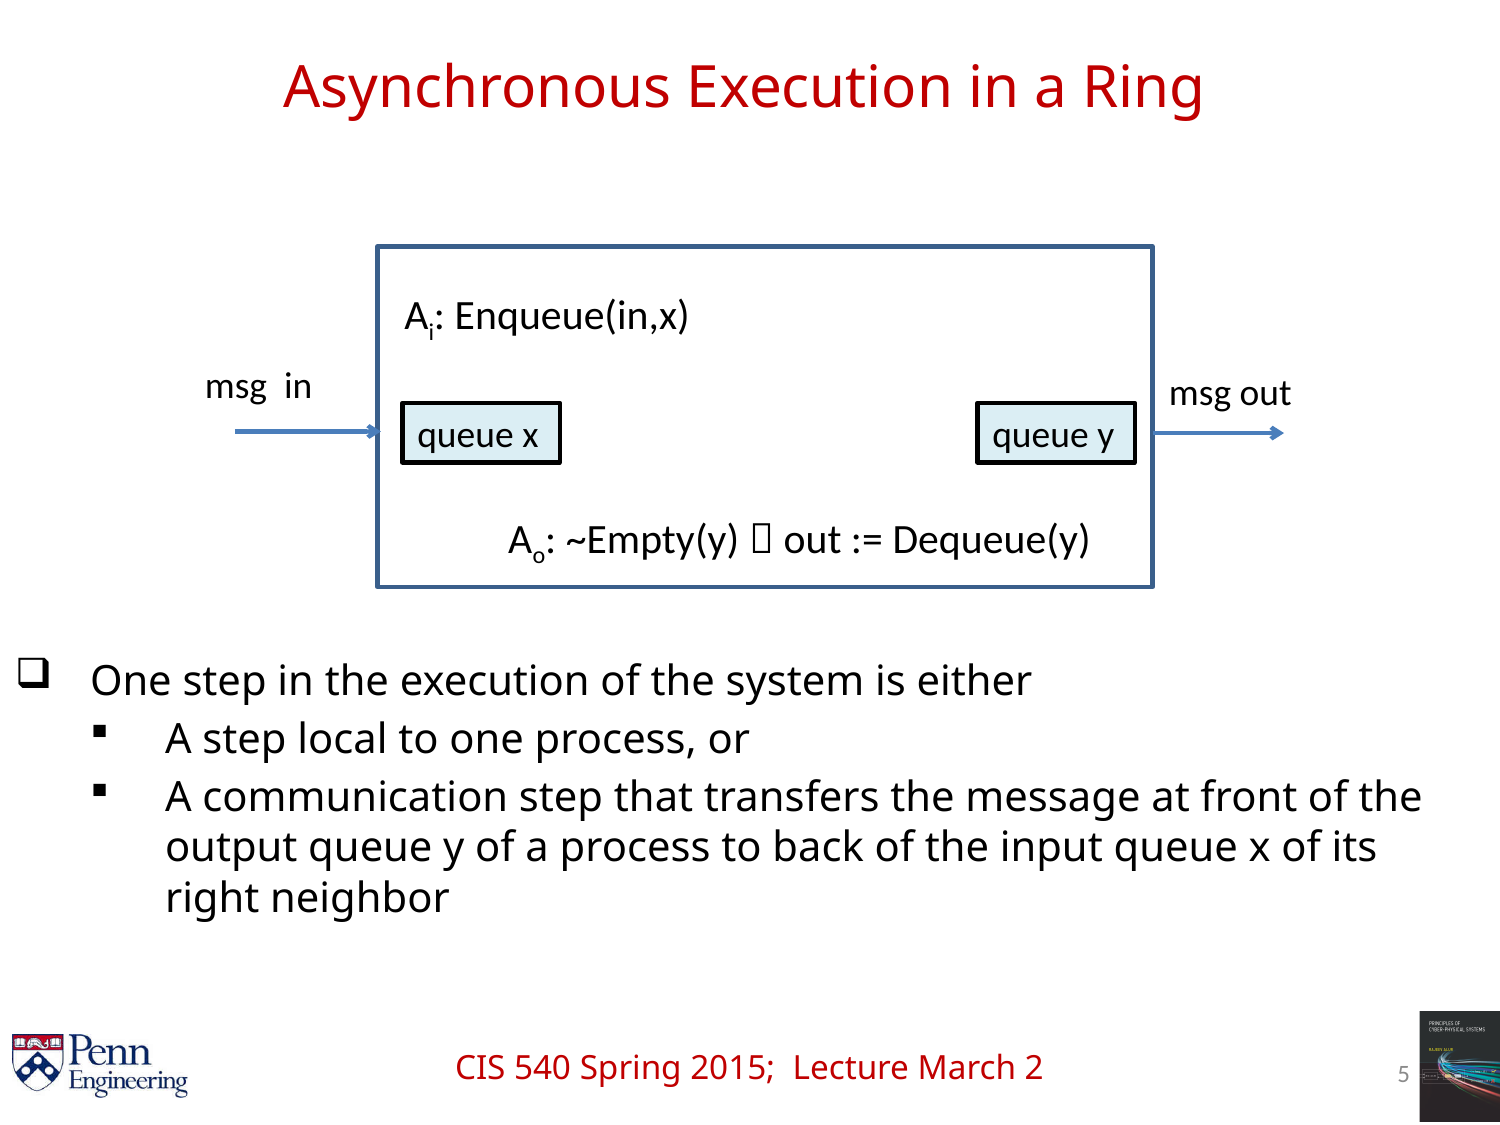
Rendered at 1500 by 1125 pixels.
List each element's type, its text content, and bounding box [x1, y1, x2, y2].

text_box One step in the execution of the system is either A step local to one process, or A communication step that transfers the message at front of the output queue y of a process to back of the input queue x of its right neighbor [0, 582, 1475, 1006]
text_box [0, 1007, 1500, 1125]
text_box msg in [190, 353, 348, 414]
text_box queue y [977, 402, 1135, 463]
text_box Ai: Enqueue(in,x) [389, 280, 858, 353]
title Asynchronous Execution in a Ring [100, 24, 1389, 143]
text_box msg out [1154, 360, 1308, 421]
text_box Ao: ~Empty(y)  out := Dequeue(y) [493, 504, 1141, 576]
text_box queue x [402, 402, 560, 463]
text_box [375, 244, 1155, 589]
